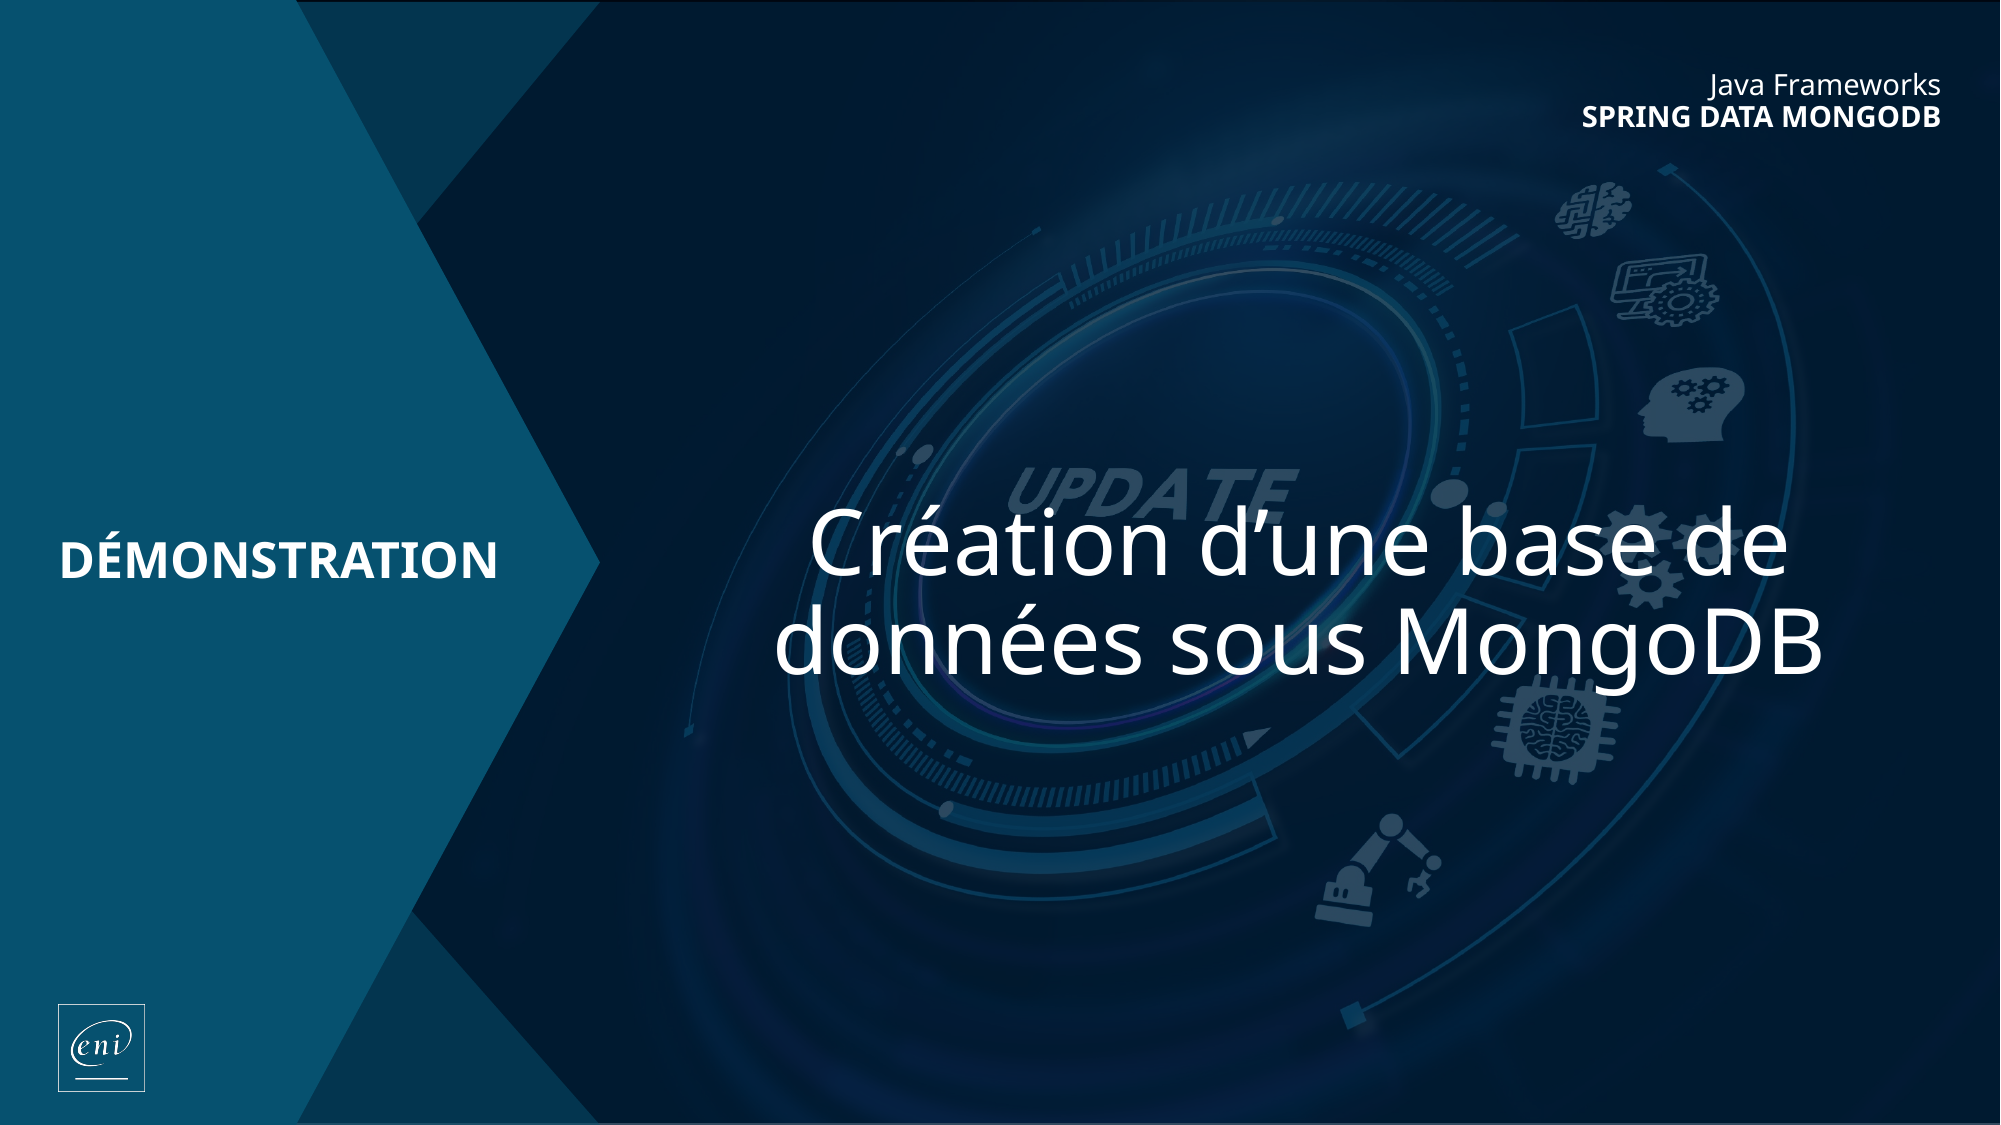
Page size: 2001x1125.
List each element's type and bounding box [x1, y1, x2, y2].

picture [71, 1045, 76, 1060]
picture [600, 0, 2000, 1124]
text_box [0, 0, 600, 1125]
